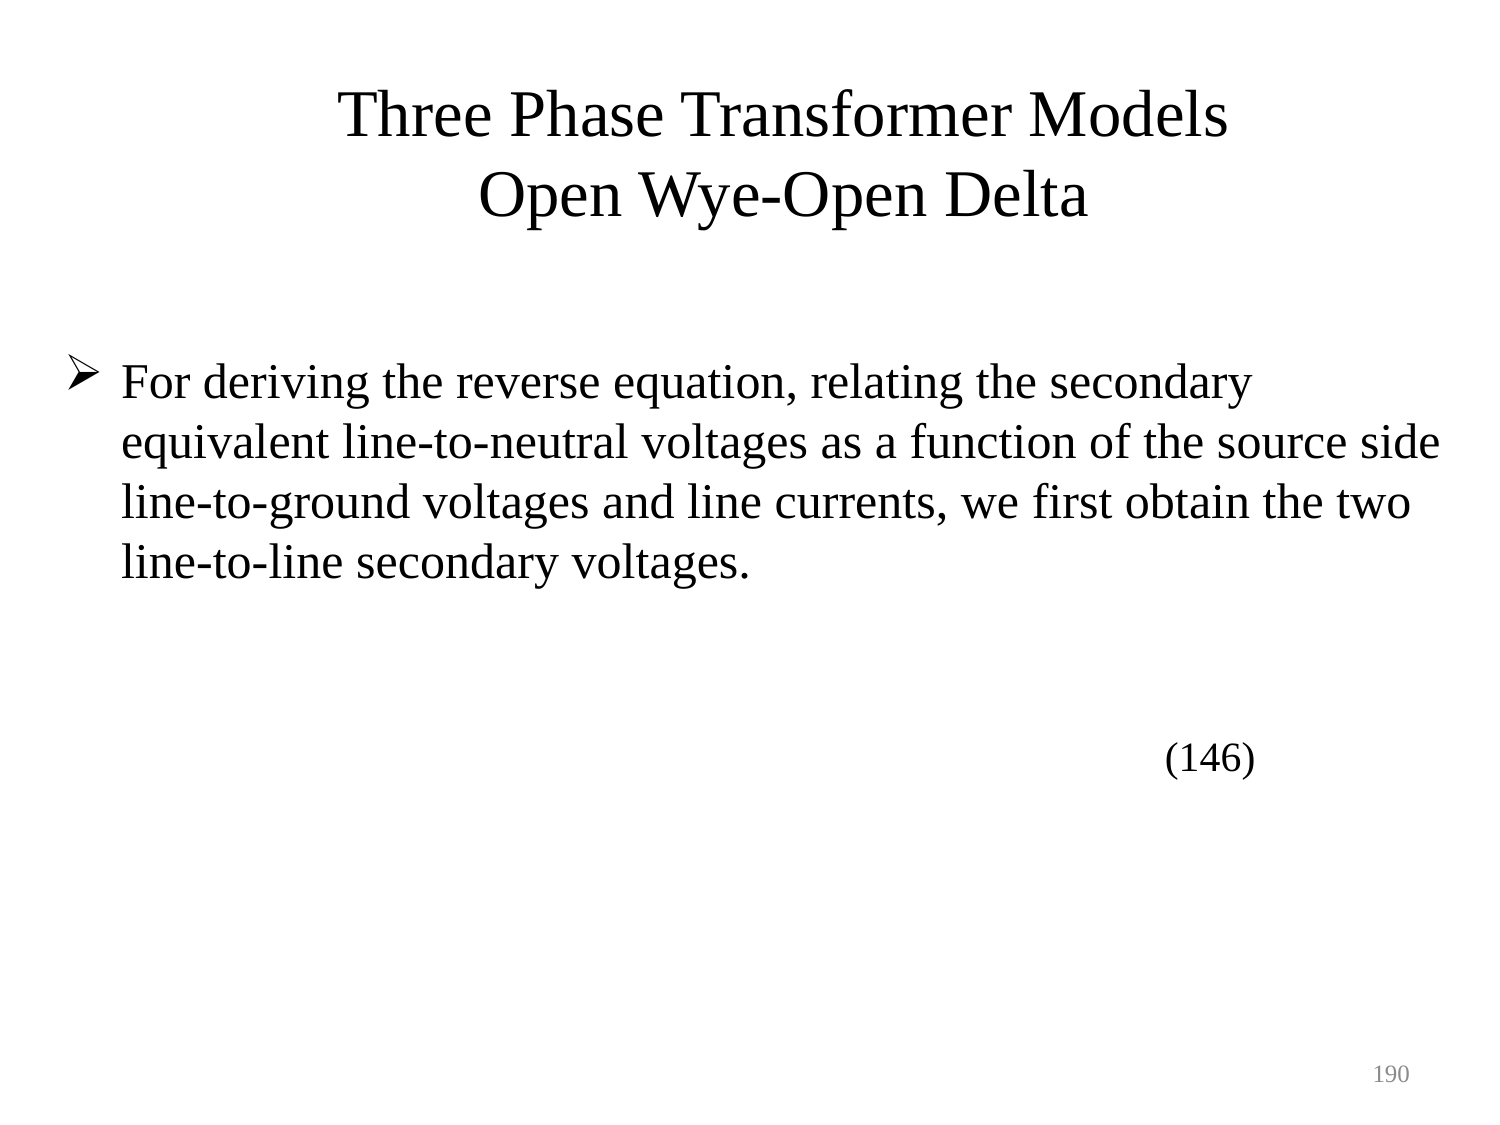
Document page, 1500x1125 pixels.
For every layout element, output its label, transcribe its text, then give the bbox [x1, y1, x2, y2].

text_box Three Phase Transformer Models Open Wye-Open Delta [0, 62, 1497, 238]
text_box (146) [1149, 721, 1488, 787]
slide_number 190 [1074, 1042, 1425, 1103]
